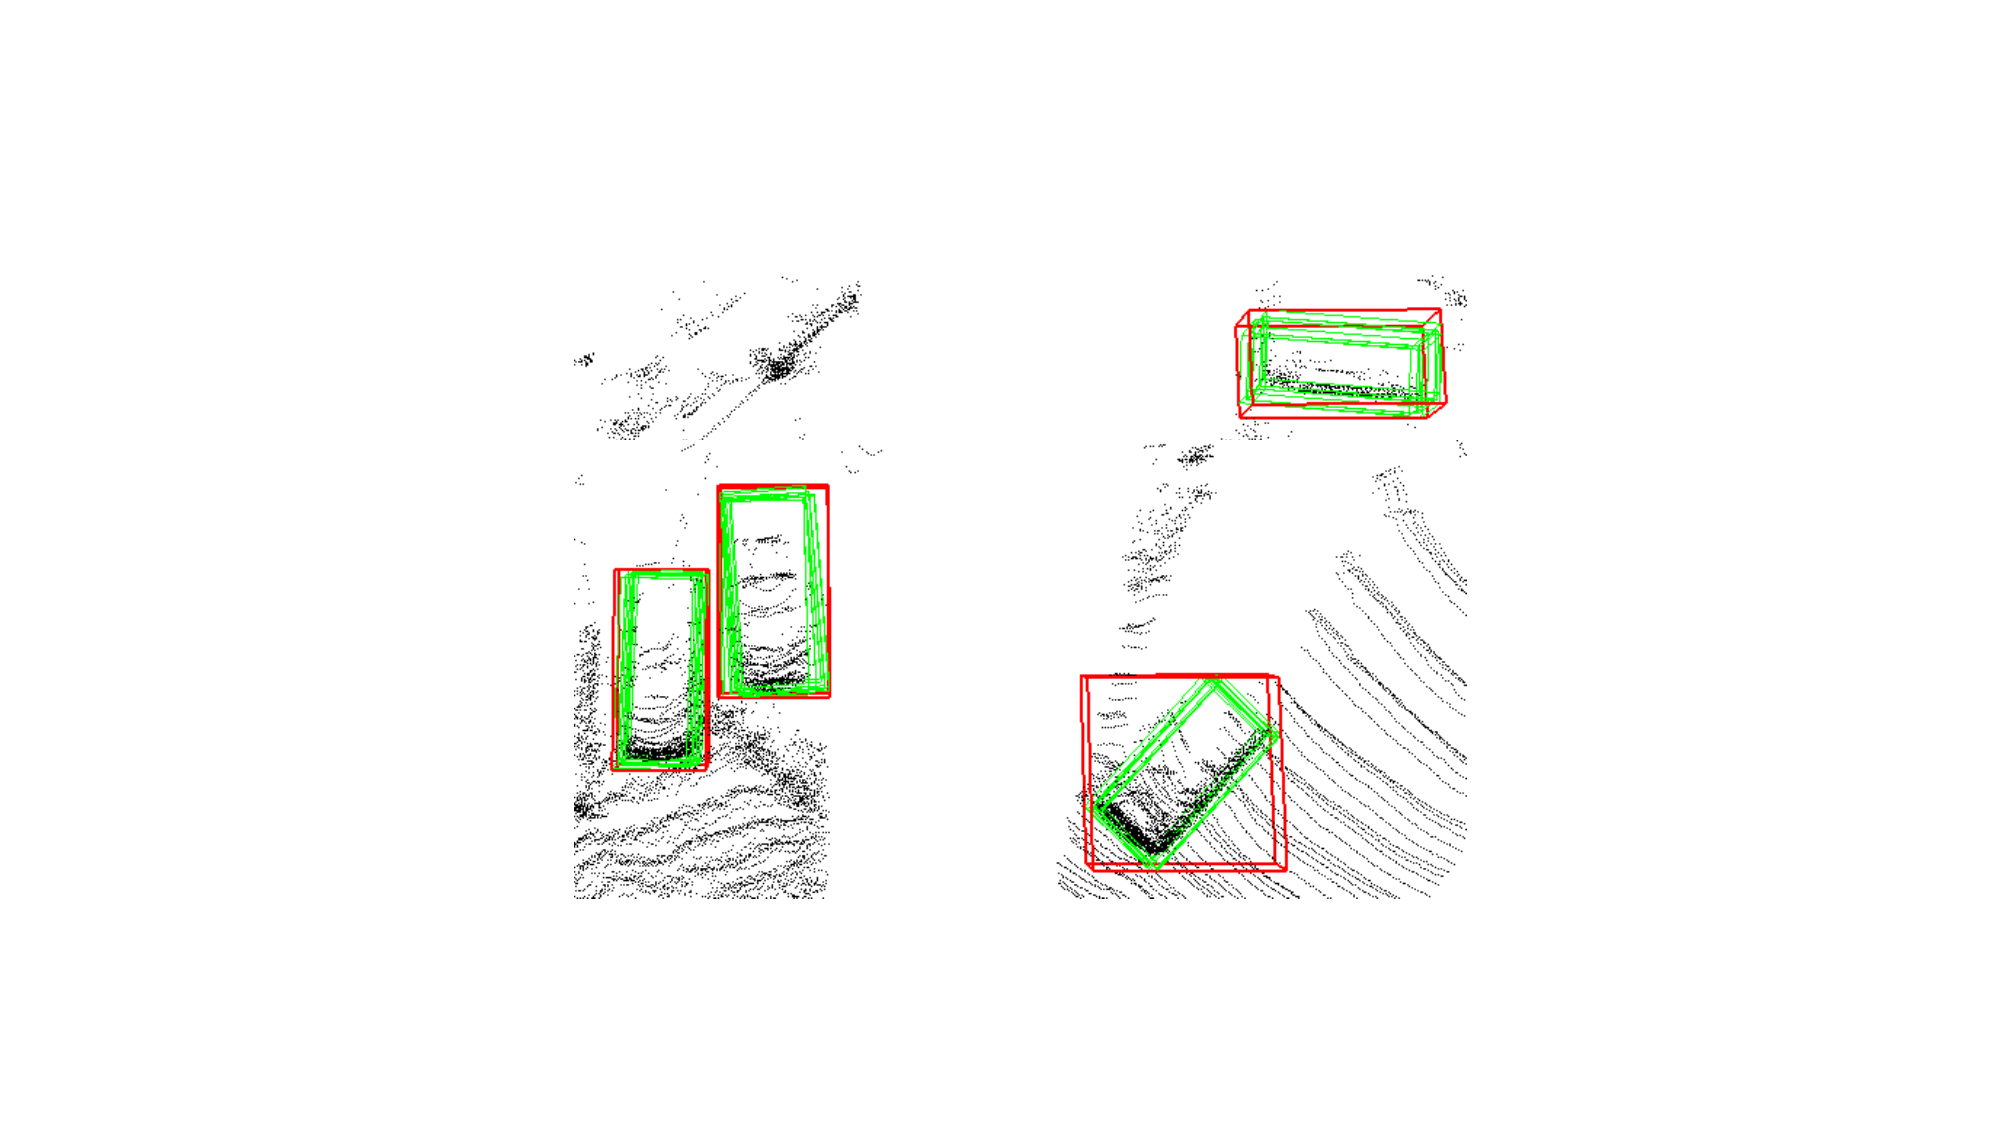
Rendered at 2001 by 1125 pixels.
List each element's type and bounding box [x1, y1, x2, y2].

text_box [574, 274, 1467, 899]
